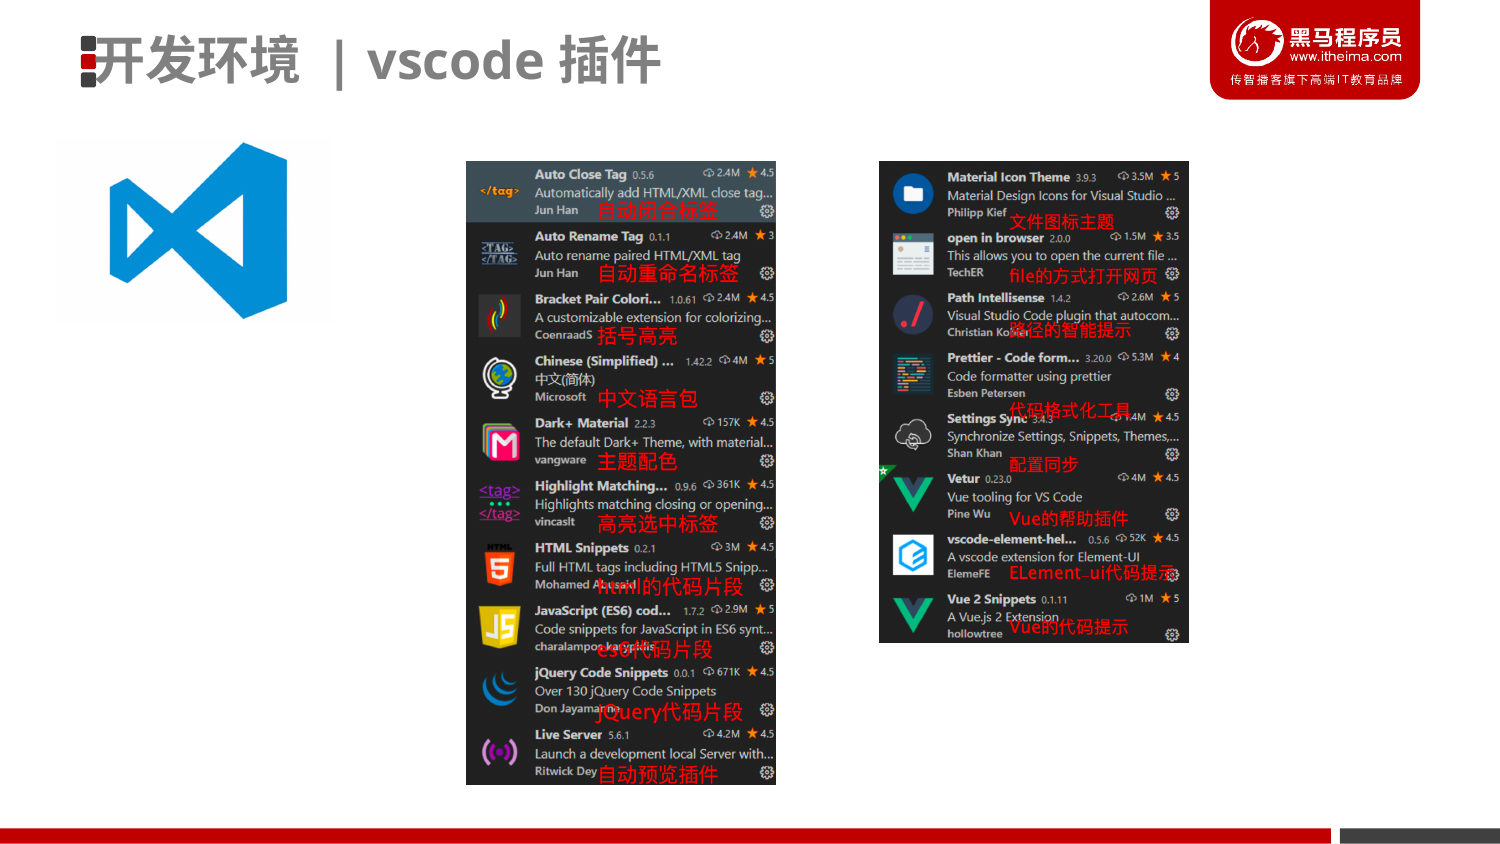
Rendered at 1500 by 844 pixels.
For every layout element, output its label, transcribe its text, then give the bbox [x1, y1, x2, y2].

picture [466, 161, 776, 785]
picture [879, 161, 1189, 644]
picture [54, 138, 333, 323]
text_box 开发环境 | vscode插件 [78, 20, 677, 98]
picture [1212, 8, 1421, 94]
